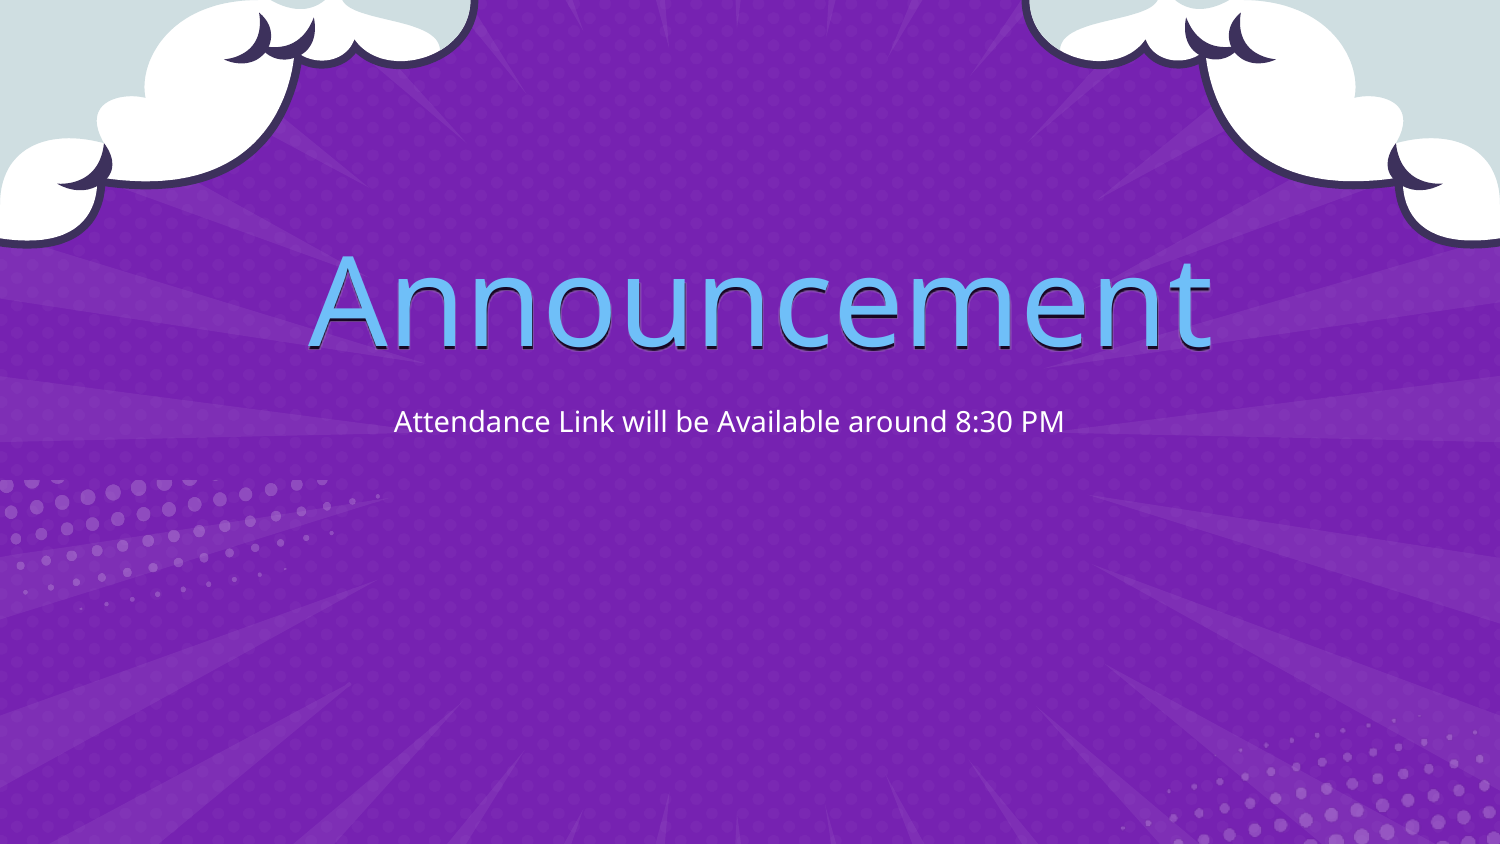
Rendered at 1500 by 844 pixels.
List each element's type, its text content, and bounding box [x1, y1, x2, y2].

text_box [0, 0, 479, 249]
text_box Attendance Link will be Available around 8:30 PM [379, 396, 1081, 446]
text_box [1021, 0, 1500, 249]
title Announcement [257, 217, 1265, 377]
